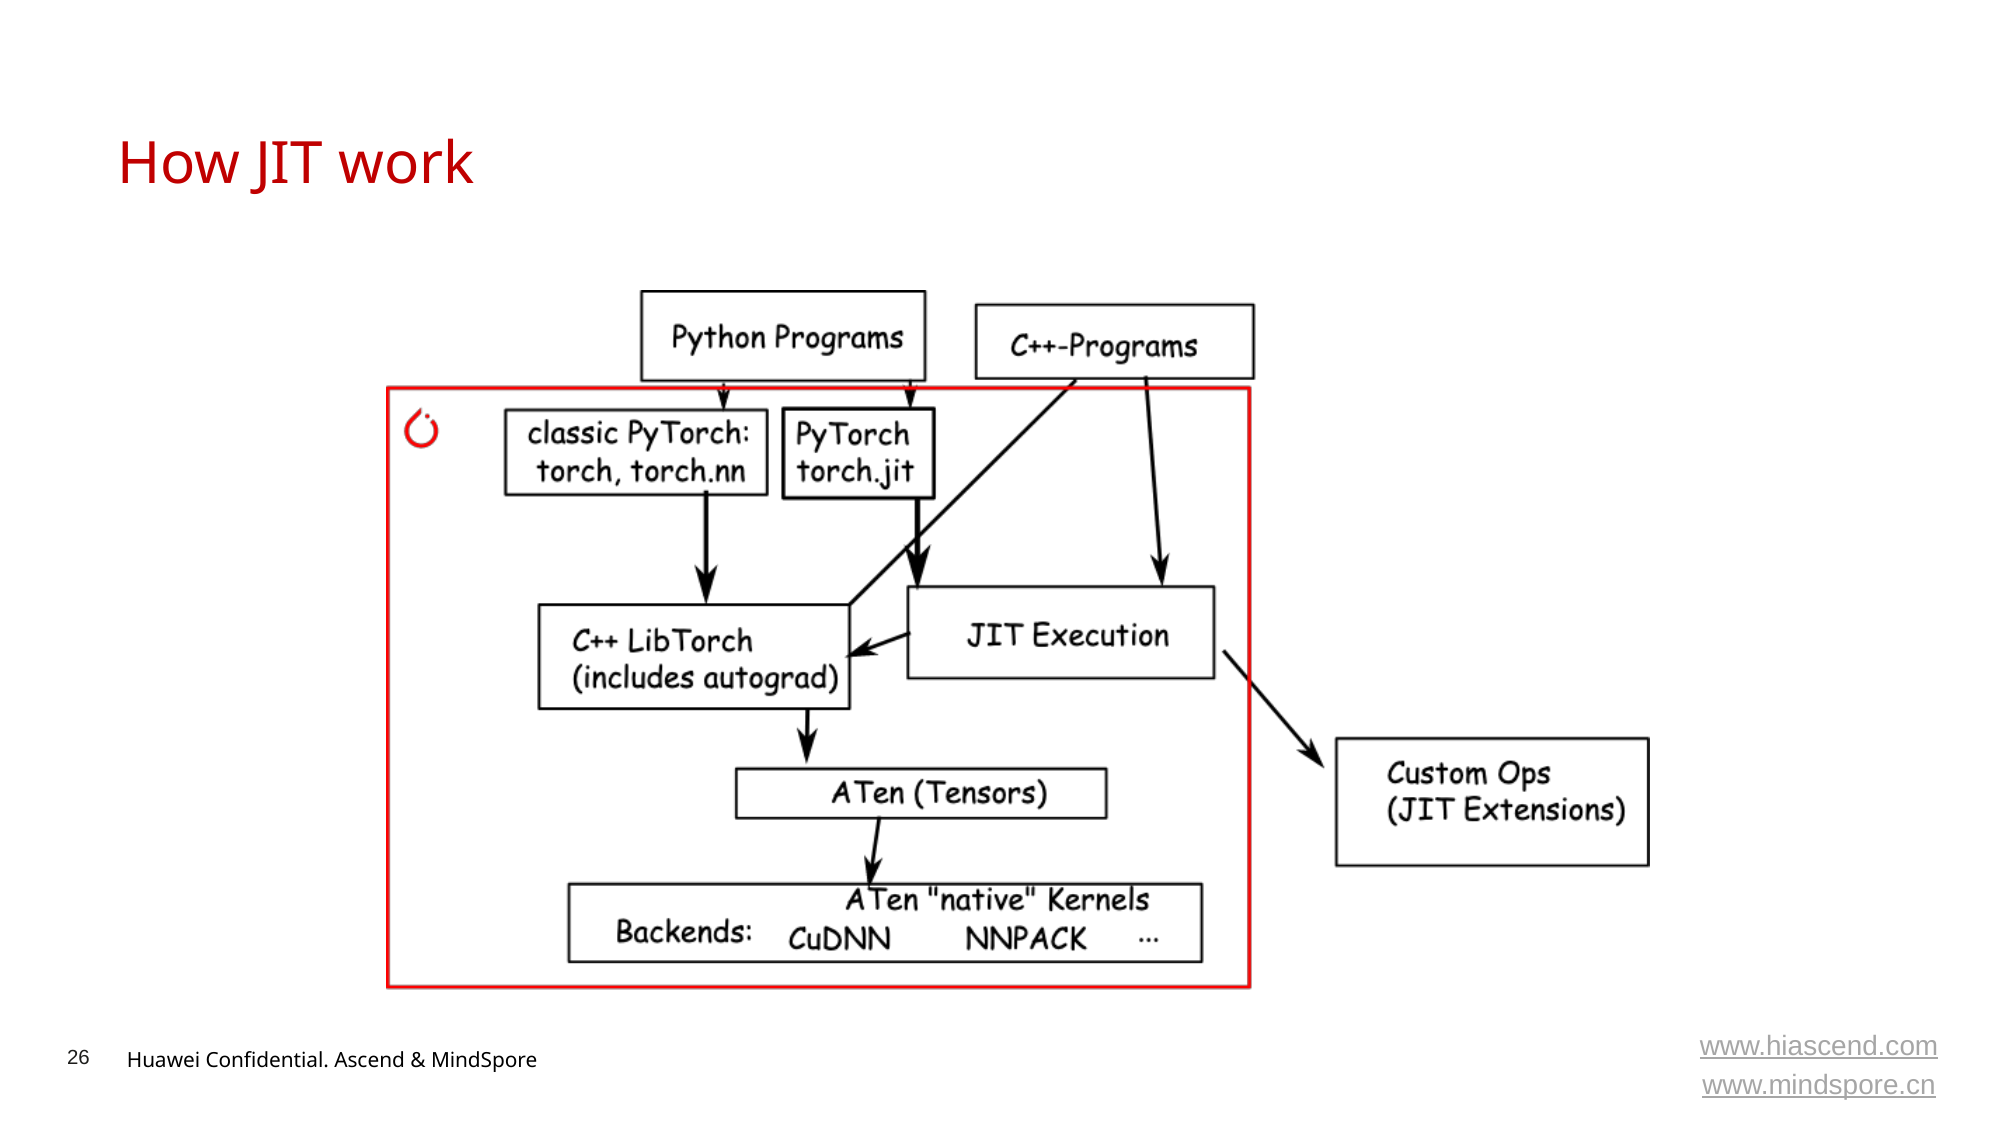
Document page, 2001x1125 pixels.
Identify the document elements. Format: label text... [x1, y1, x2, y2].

title How JIT work [102, 111, 1901, 209]
picture [385, 290, 1650, 991]
